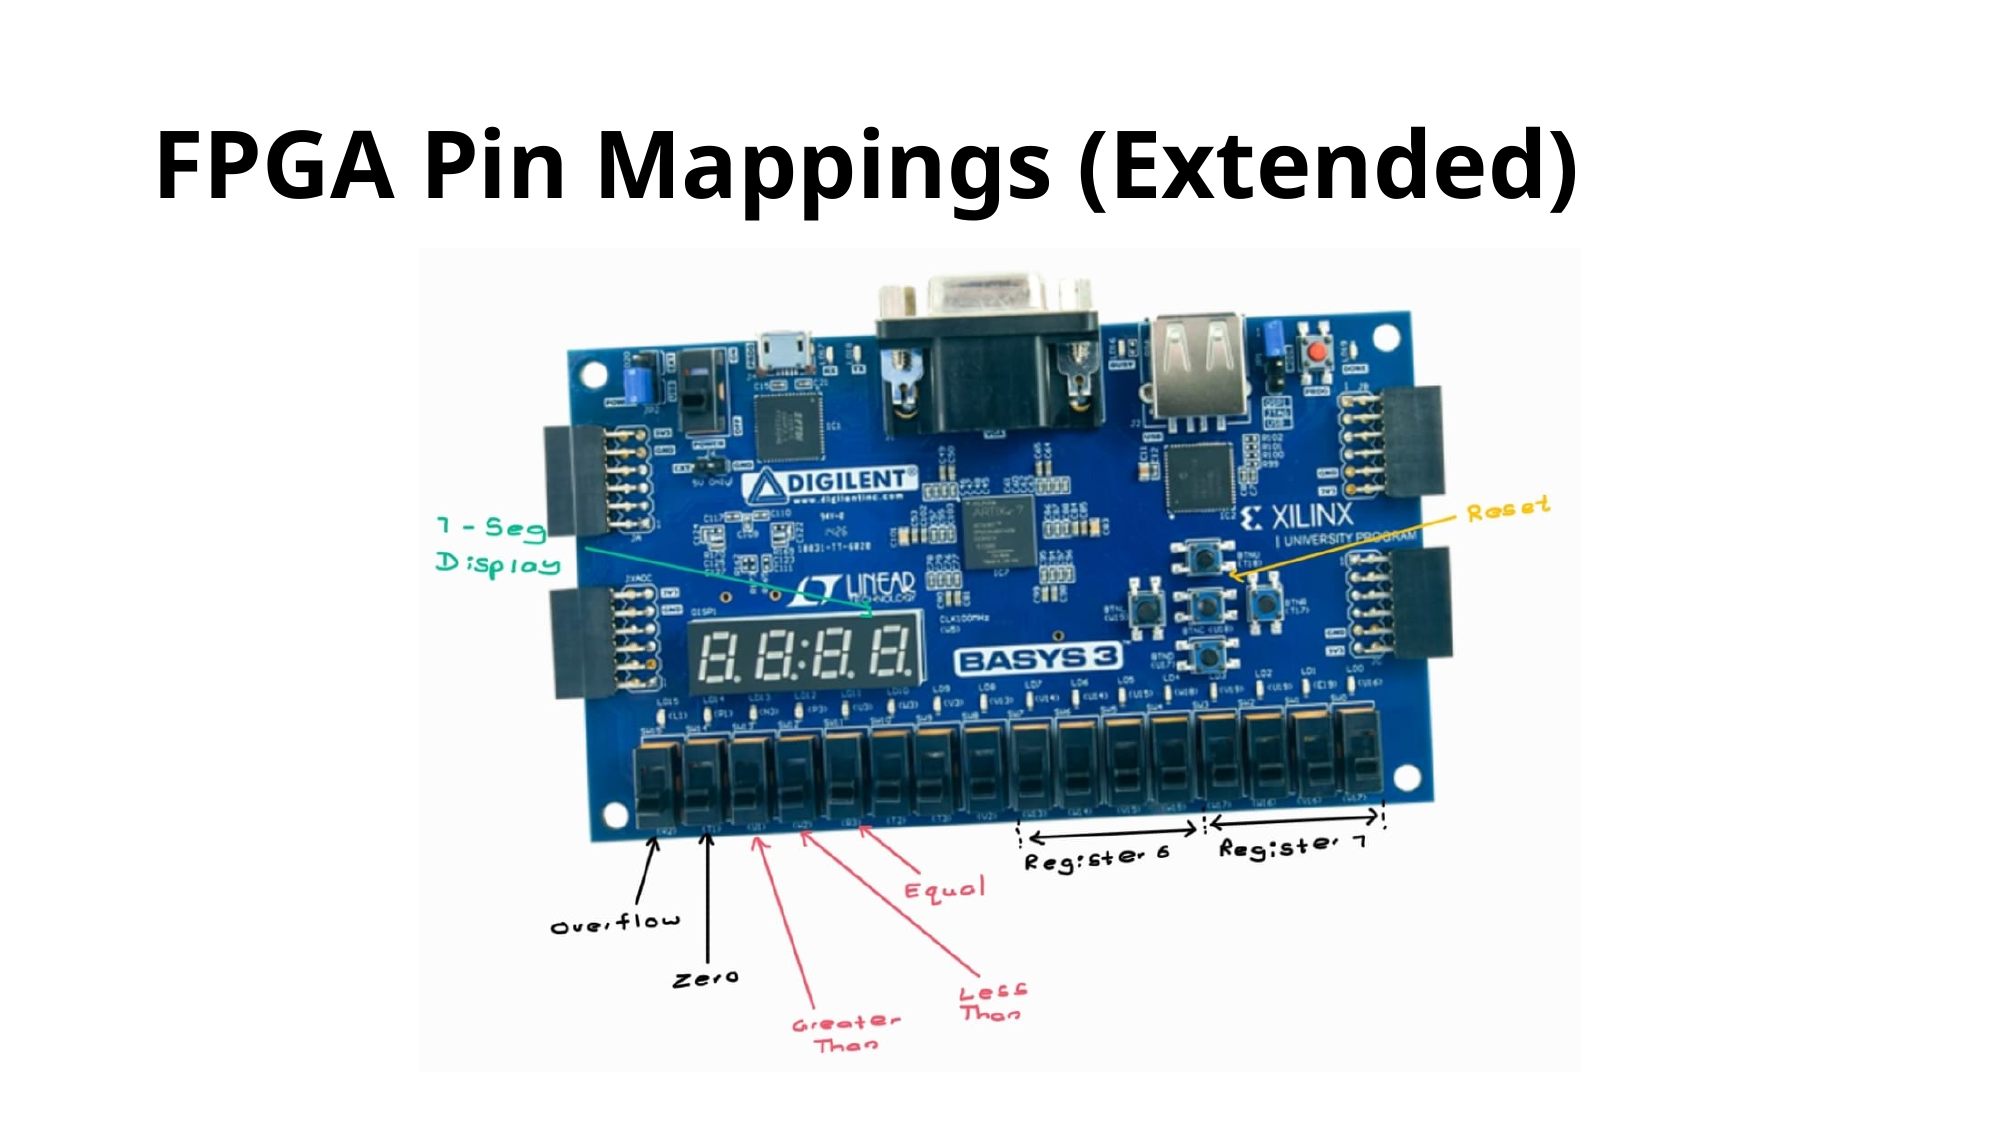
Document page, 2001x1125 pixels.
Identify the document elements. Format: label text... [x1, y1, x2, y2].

picture [419, 248, 1581, 1073]
title FPGA Pin Mappings (Extended) [137, 59, 1863, 278]
